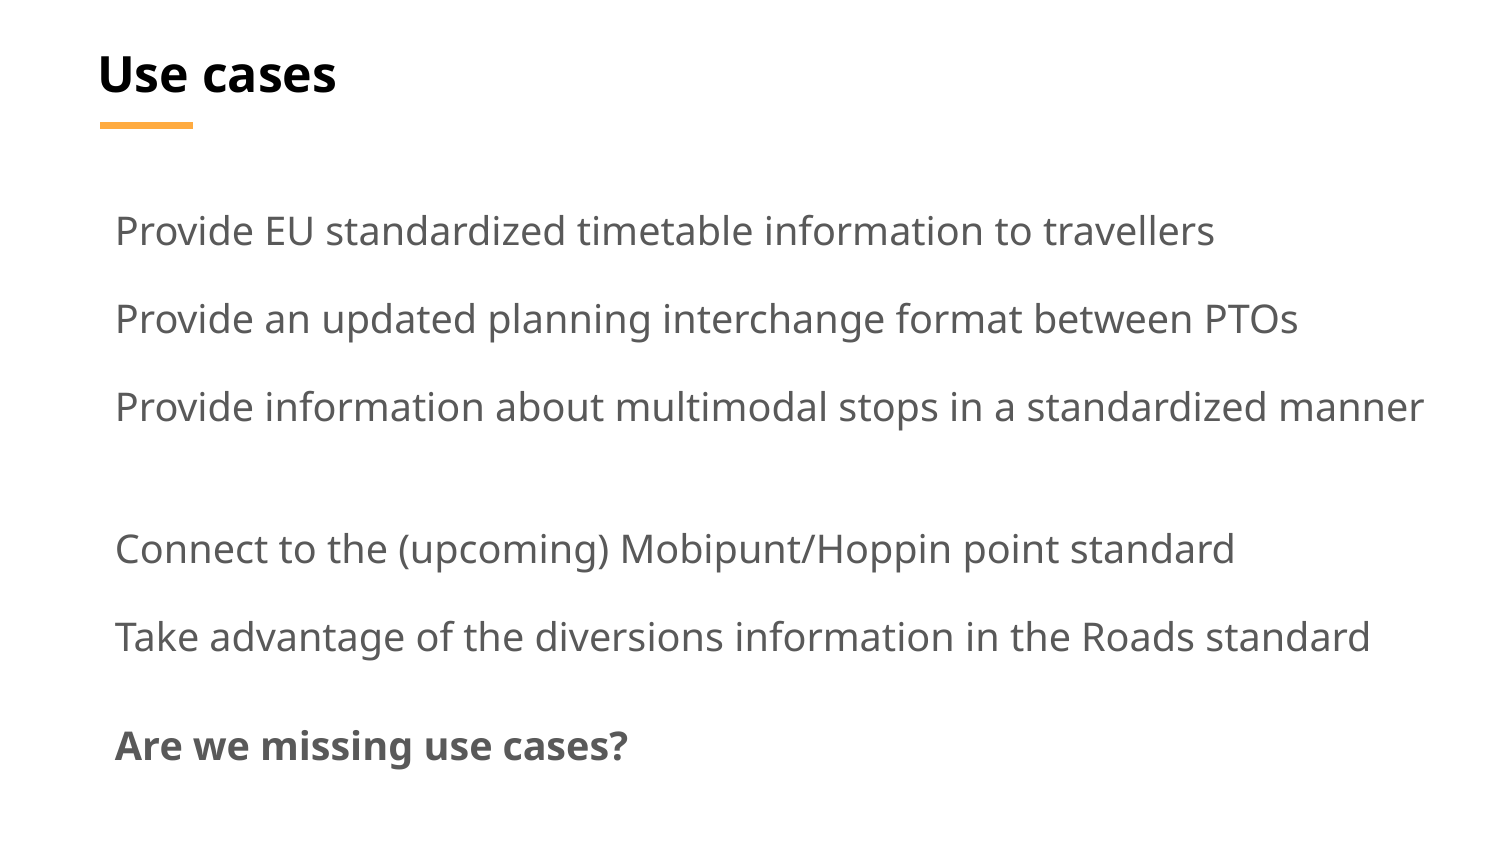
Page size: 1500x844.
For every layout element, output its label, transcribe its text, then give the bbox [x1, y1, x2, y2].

list Provide EU standardized timetable information to travellers Provide an updated planning interchange format between PTOs Provide information about multimodal stops in a standardized manner Connect to the (upcoming) Mobipunt/Hoppin point standard Take advantage of the diversions information in the Roads standard Are we missing use cases? [100, 183, 1498, 745]
text_box Use cases [82, 27, 1246, 101]
